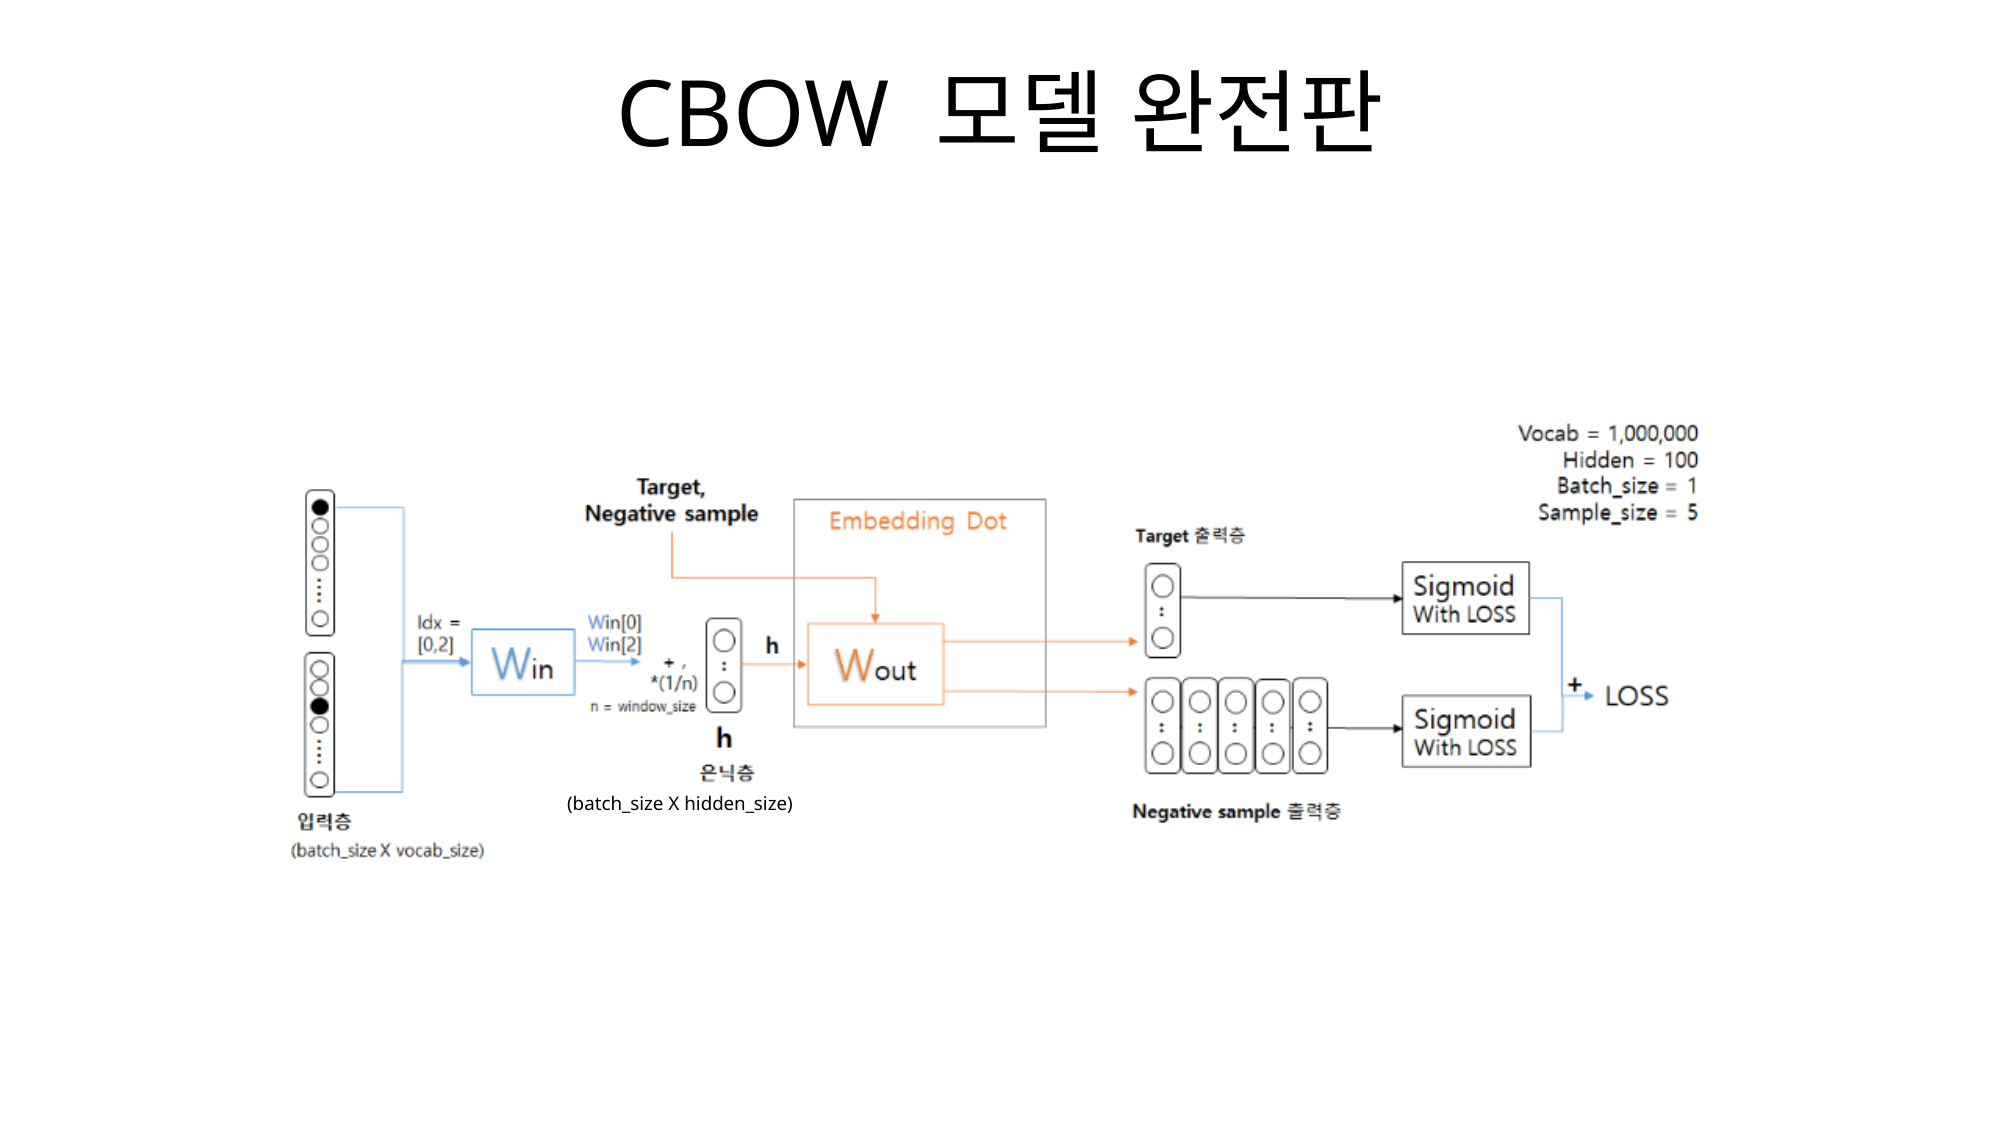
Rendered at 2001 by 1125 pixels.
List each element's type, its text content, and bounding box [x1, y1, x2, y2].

picture [268, 366, 1732, 887]
text_box CBOW 모델 완전판 [137, 59, 1863, 278]
